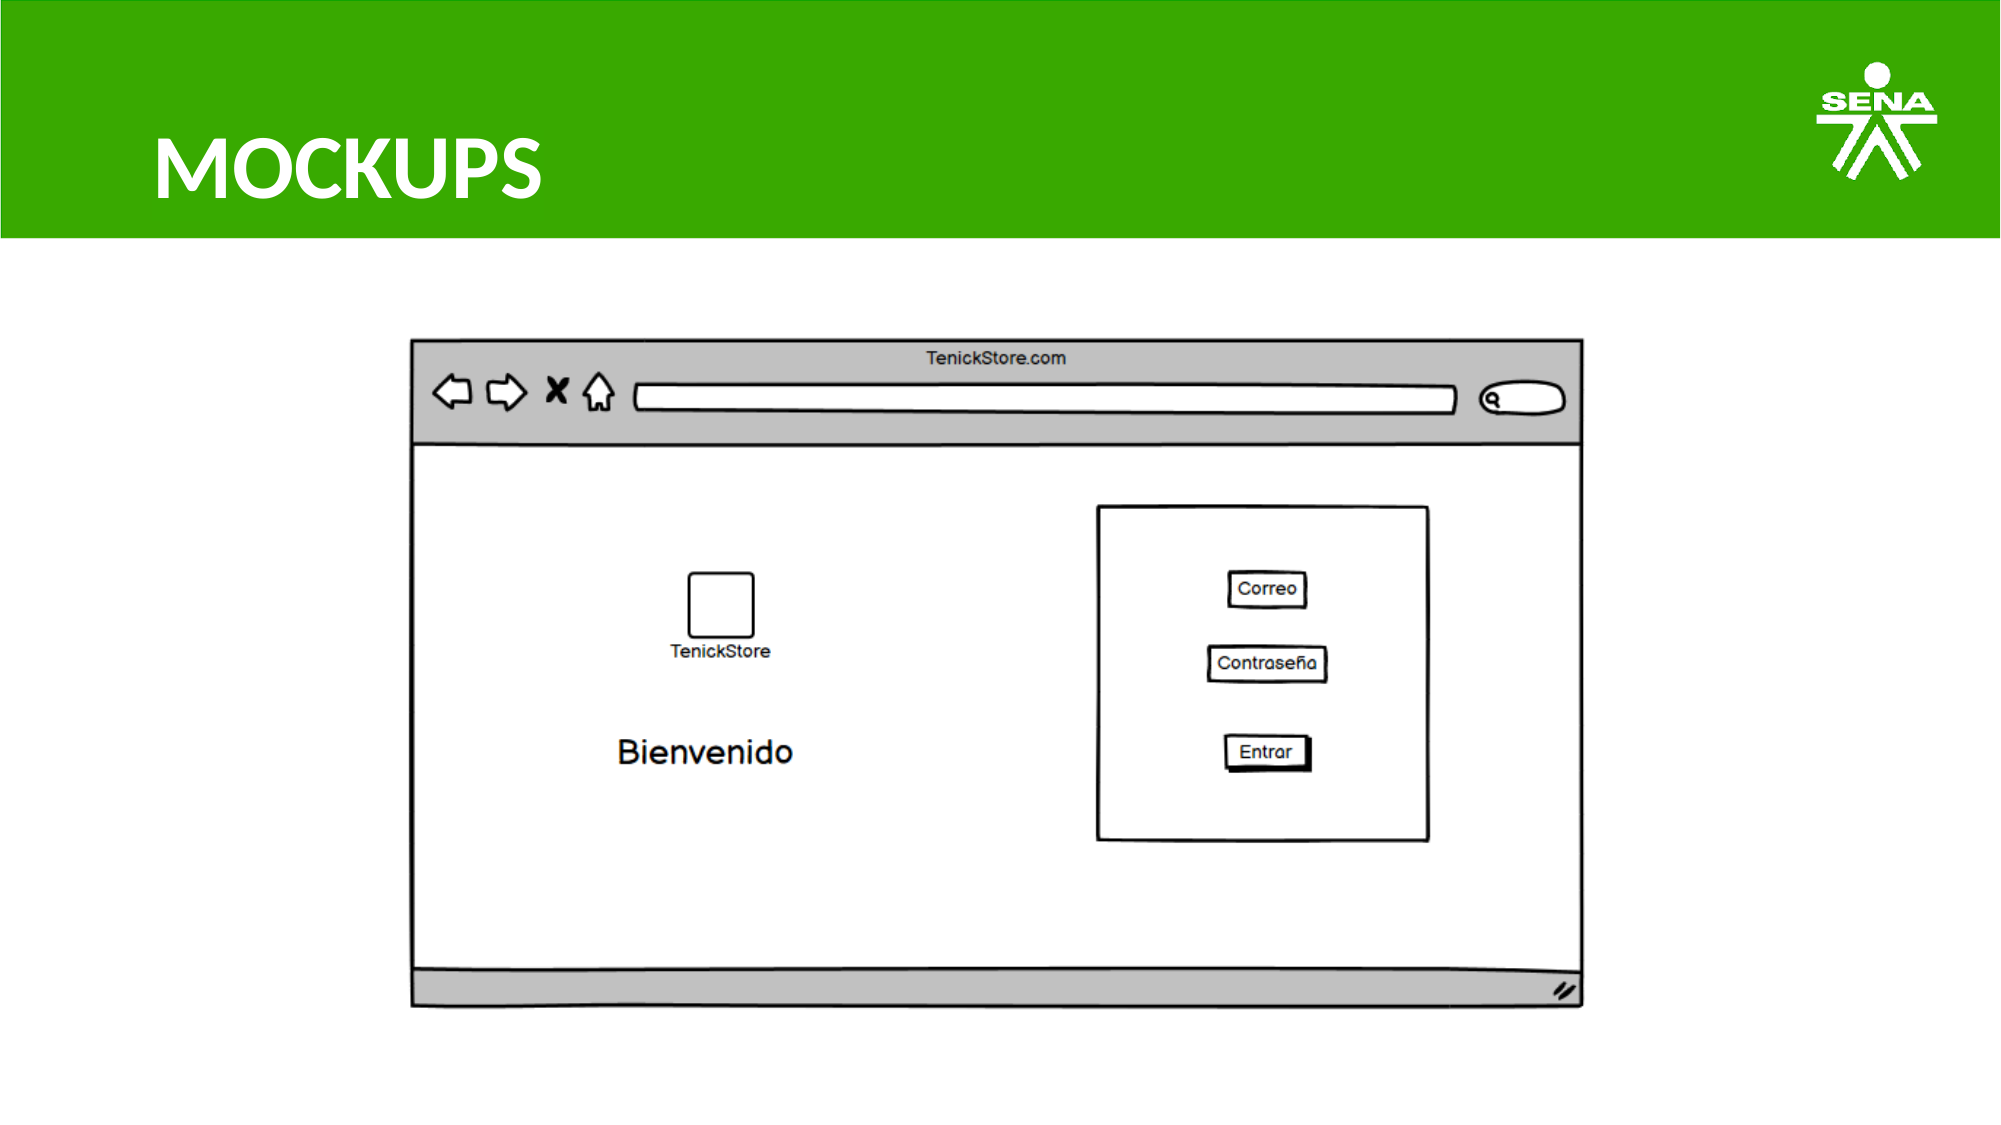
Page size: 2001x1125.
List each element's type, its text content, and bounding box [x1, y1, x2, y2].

title MOCKUPS [137, 59, 1863, 278]
picture [0, 0, 2001, 1125]
